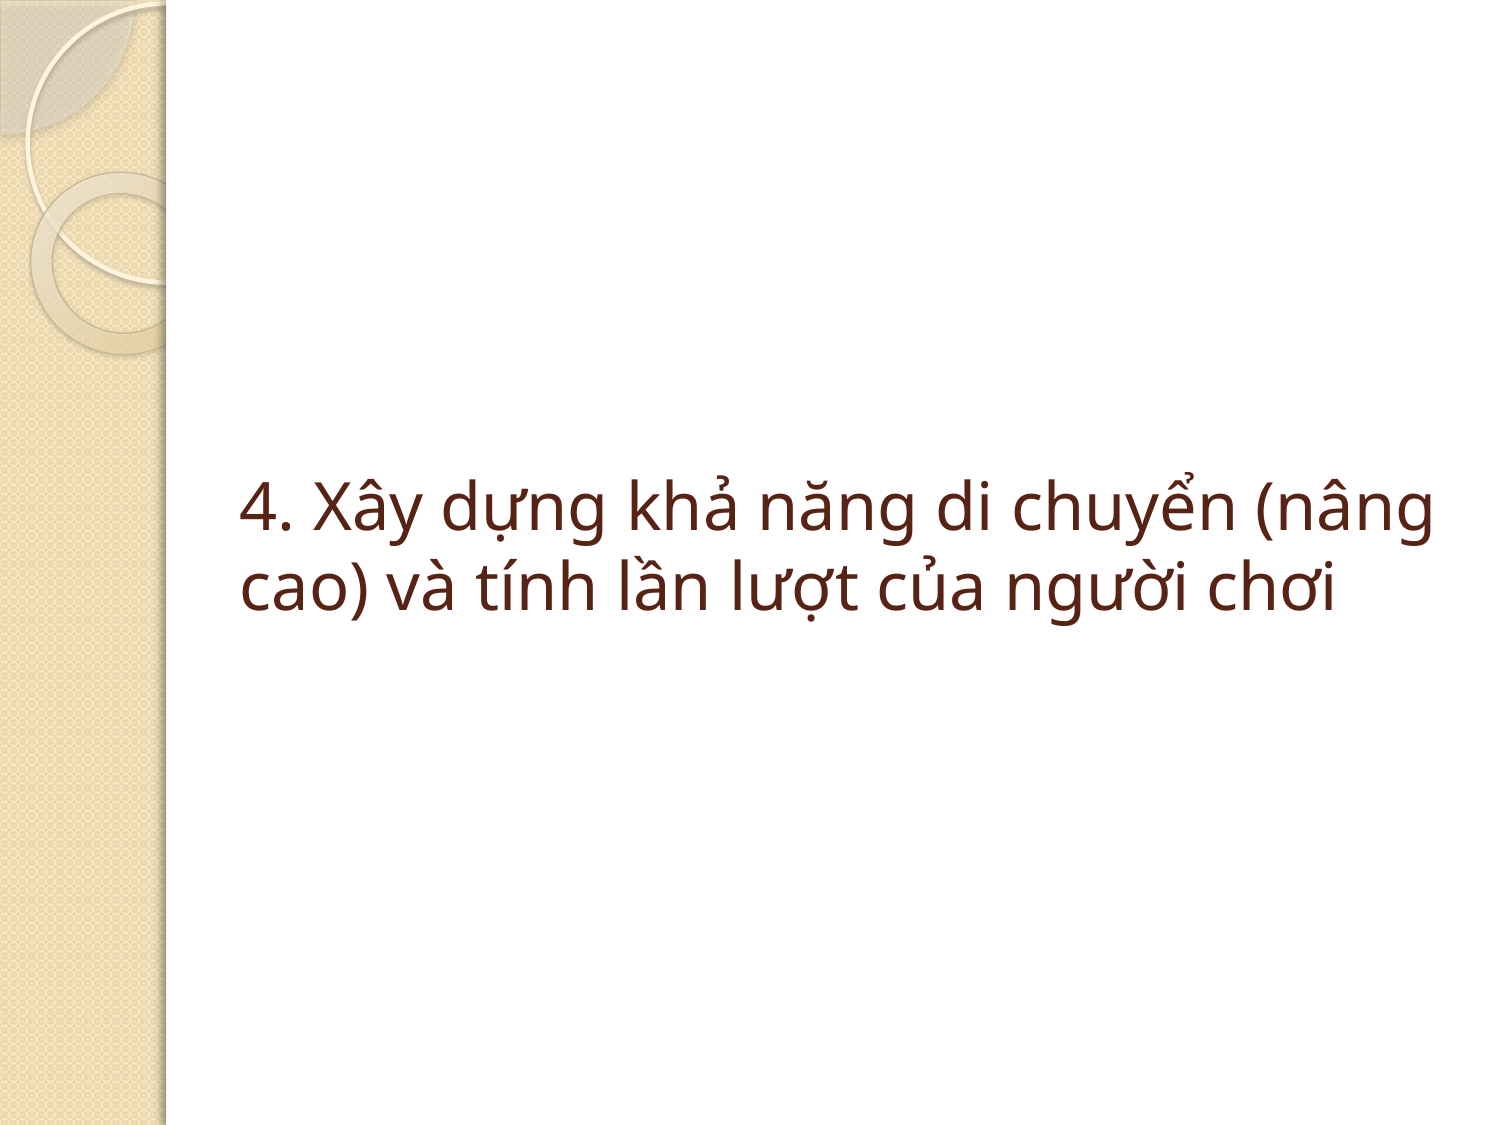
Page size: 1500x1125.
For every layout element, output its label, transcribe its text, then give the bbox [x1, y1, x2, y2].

title 4. Xây dựng khả năng di chuyển (nâng cao) và tính lần lượt của người chơi [225, 450, 1455, 638]
